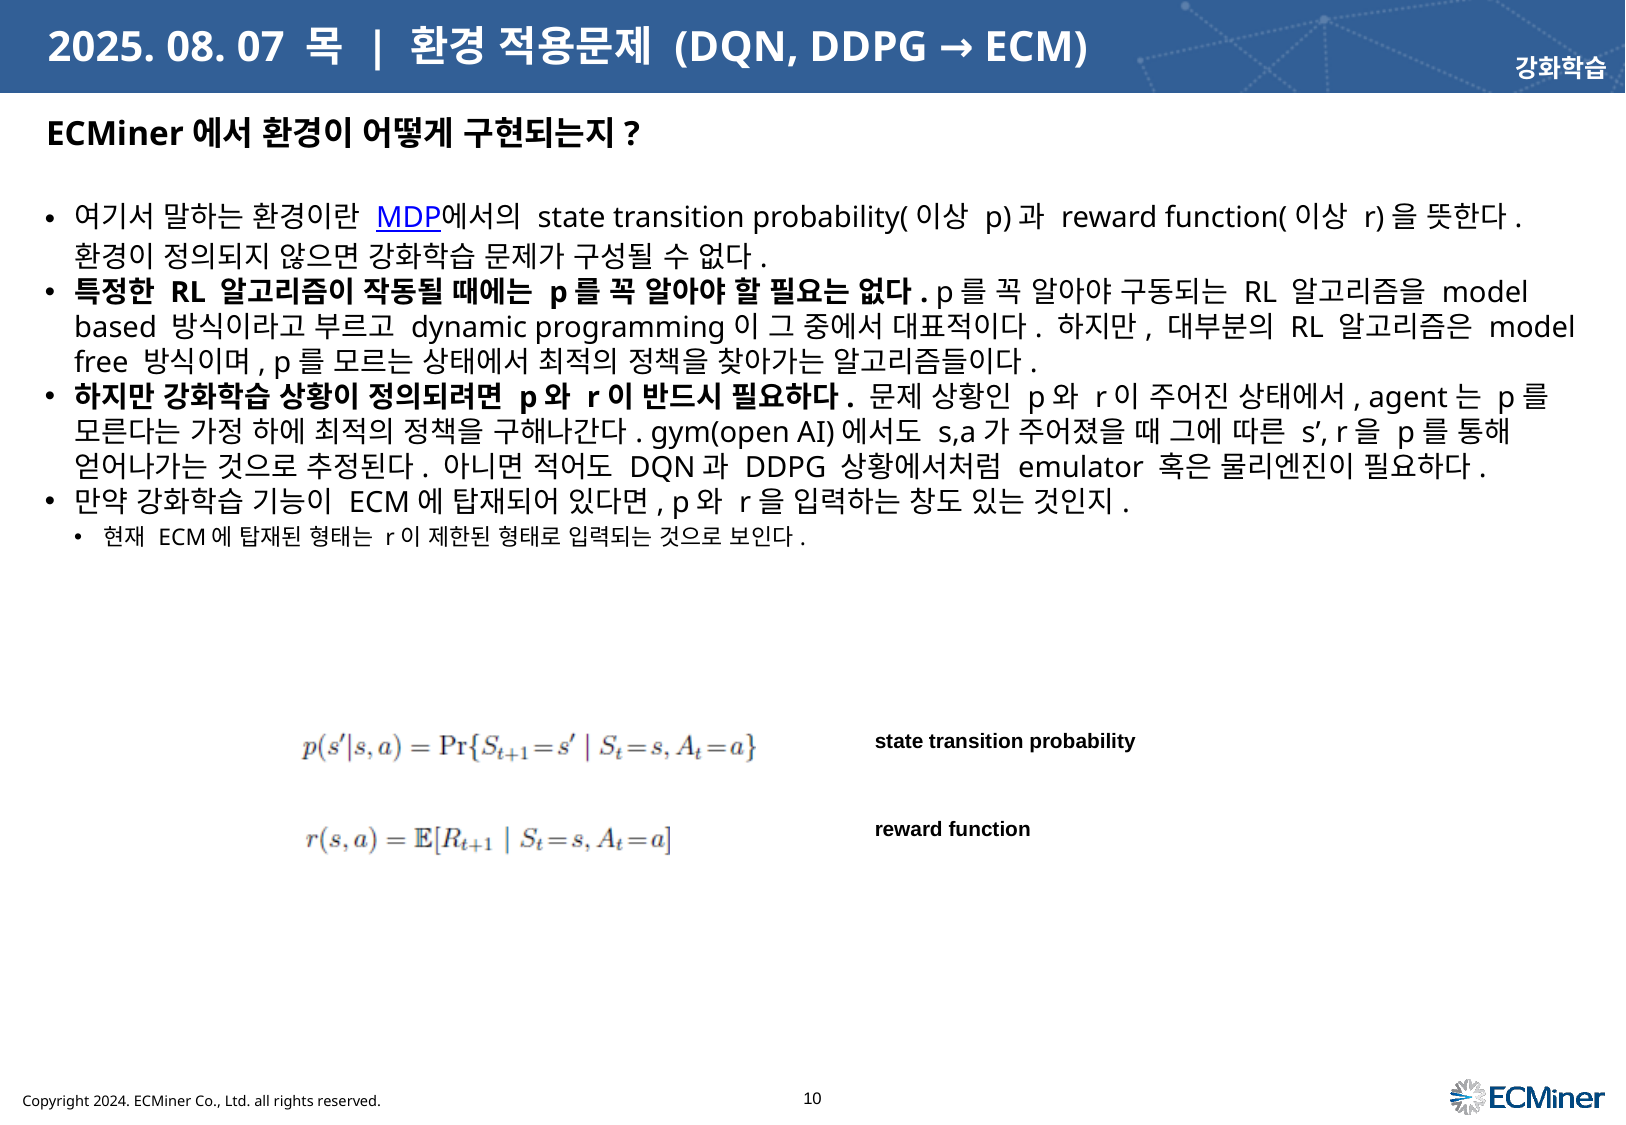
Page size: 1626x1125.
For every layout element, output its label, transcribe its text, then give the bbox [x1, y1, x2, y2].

list 강화학습 [1137, 44, 1622, 91]
text_box reward function [859, 808, 1168, 849]
list 여기서 말하는 환경이란 MDP에서의 state transition probability(이상 p)과 reward function(이상 r)을 뜻한다. 환경이 정의되지 않으면 강화학습 문제가 구성될 수 없다. 특정한 RL 알고리즘이 작동될 때에는 p를 꼭 알아야 할 필요는 없다. p를 꼭 알아야 구동되는 RL 알고리즘을 model based 방식이라고 부르고 dynamic programming이 그 중에서 대표적이다. 하지만, 대부분의 RL 알고리즘은 model free 방식이며, p를 모르는 상태에서 최적의 정책을 찾아가는 알고리즘들이다. 하지만 강화학습 상황이 정의되려면 p와 r이 반드시 필요하다. 문제 상황인 p와 r이 주어진 상태에서, agent는 p를 모른다는 가정 하에 최적의 정책을 구해나간다. gym(open AI)에서도 s,a가 주어졌을 때 그에 따른 s’, r을 p를 통해 얻어나가는 것으로 추정된다. 아니면 적어도 DQN과 DDPG 상황에서처럼 emulator 혹은 물리엔진이 필요하다. 만약 강화학습 기능이 ECM에 탑재되어 있다면, p와 r을 입력하는 창도 있는 것인지. 현재 ECM에 탑재된 형태는 r이 제한된 형태로 입력되는 것으로 보인다. [32, 192, 1608, 652]
picture [0, 0, 1625, 93]
title 2025. 08. 07 목 | 환경 적용문제 (DQN, DDPG → ECM) [32, 12, 1435, 79]
text_box state transition probability [859, 720, 1168, 761]
picture [273, 707, 756, 774]
picture [1450, 1079, 1605, 1115]
picture [293, 808, 670, 864]
list ECMiner에서 환경이 어떻게 구현되는지? [34, 93, 1581, 160]
